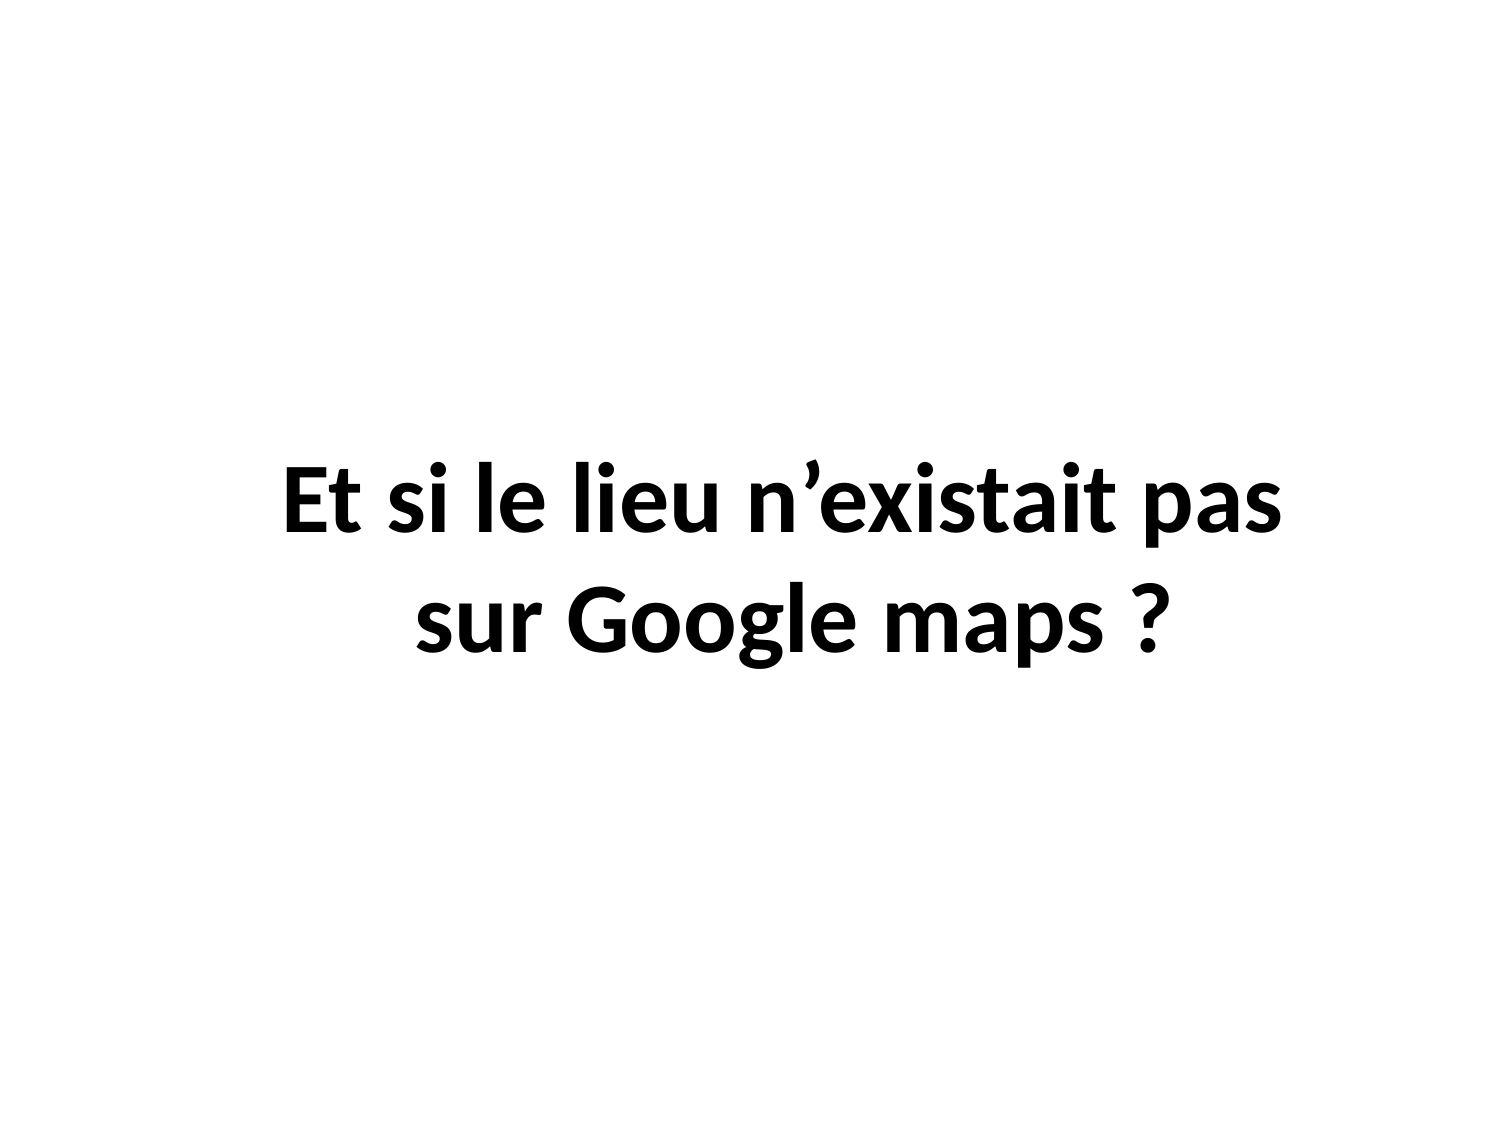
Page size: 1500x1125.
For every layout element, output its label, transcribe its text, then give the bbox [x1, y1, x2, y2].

text_box Et si le lieu n’existait pas sur Google maps ? [266, 425, 1323, 680]
